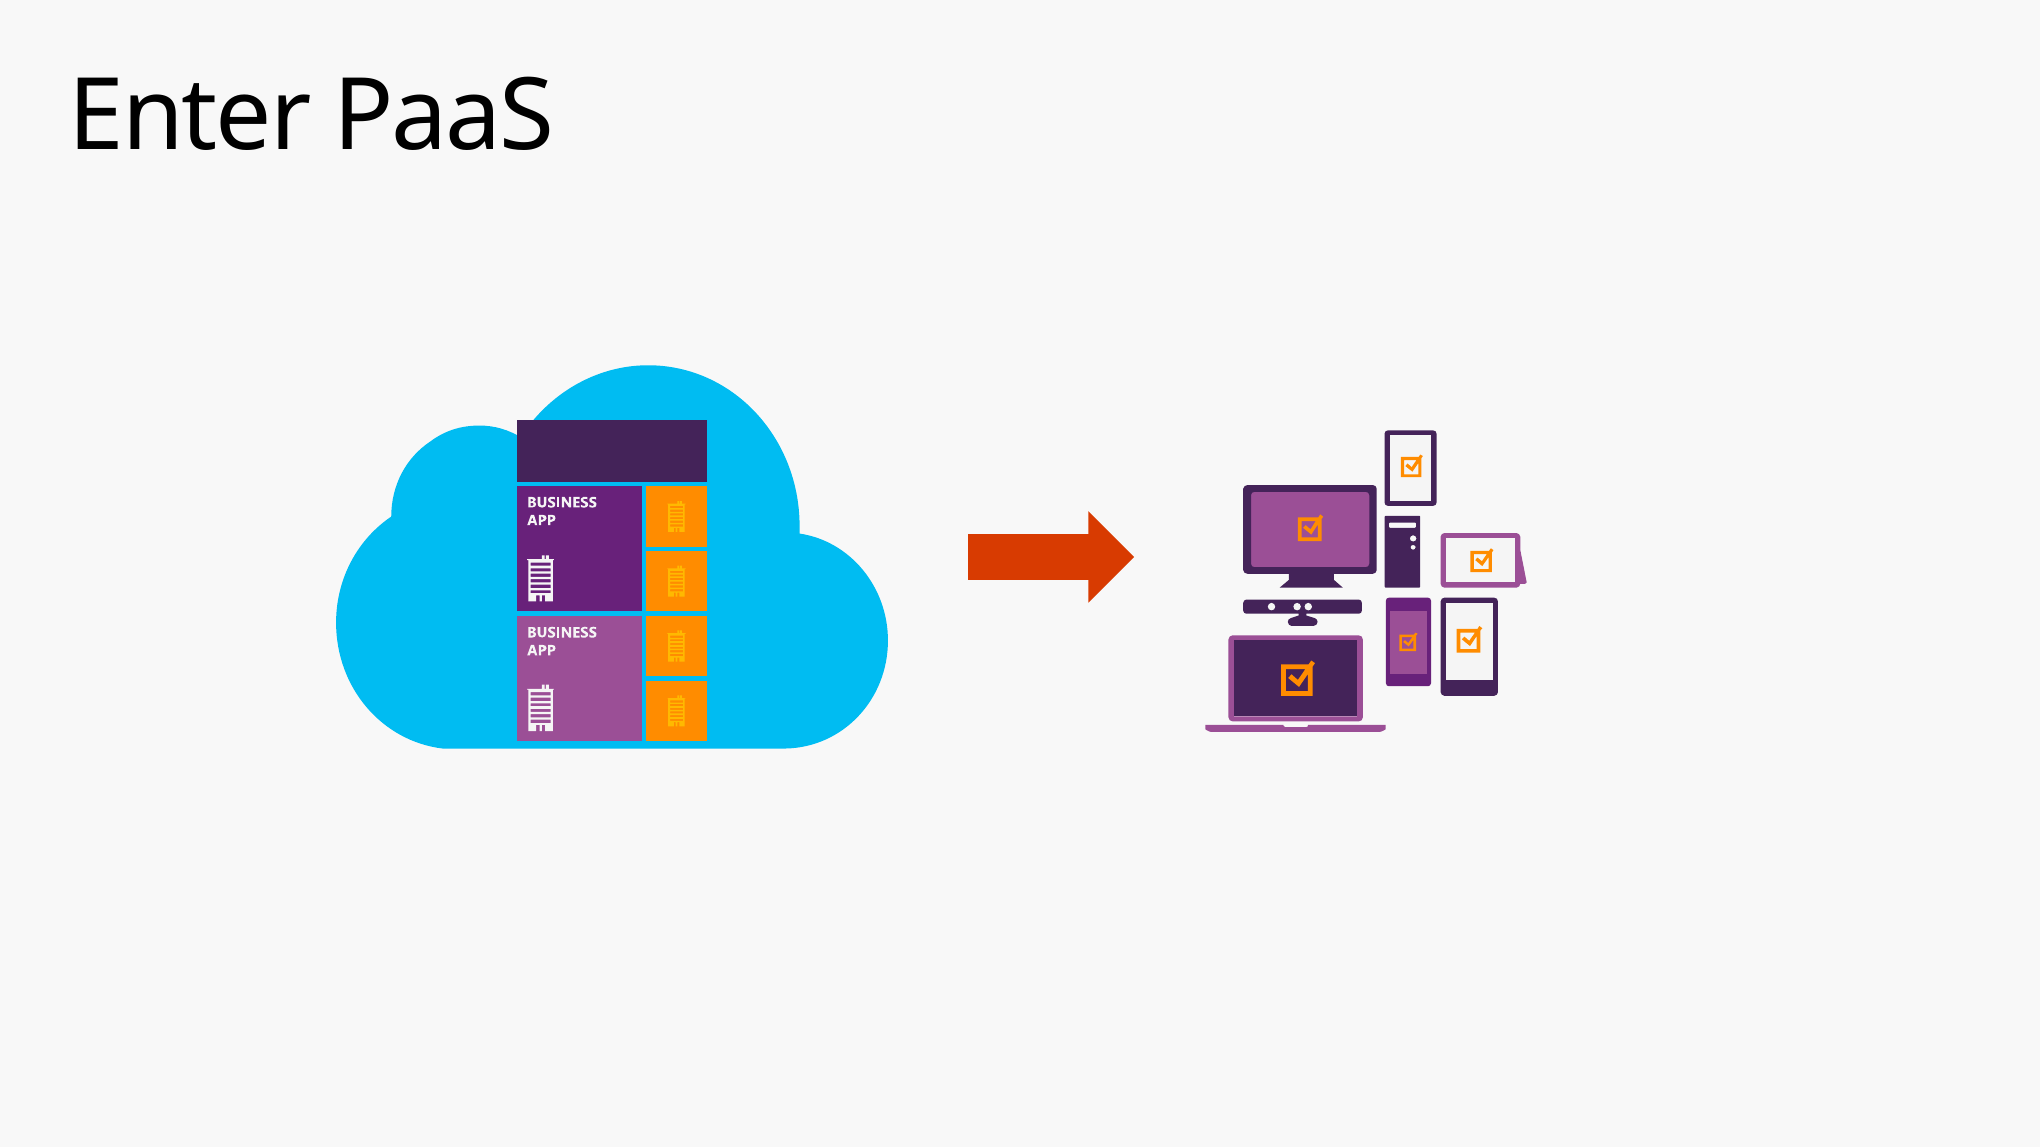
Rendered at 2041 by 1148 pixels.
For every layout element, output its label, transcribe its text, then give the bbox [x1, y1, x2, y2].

picture [1152, 364, 1582, 794]
text_box [967, 510, 1135, 604]
picture [397, 364, 827, 541]
picture [397, 734, 827, 794]
picture [518, 617, 641, 740]
picture [647, 682, 706, 740]
text_box [336, 483, 397, 733]
text_box [827, 541, 888, 739]
picture [647, 552, 706, 610]
picture [518, 487, 641, 610]
title Enter PaaS [45, 48, 1996, 199]
picture [647, 487, 706, 546]
picture [647, 617, 706, 675]
